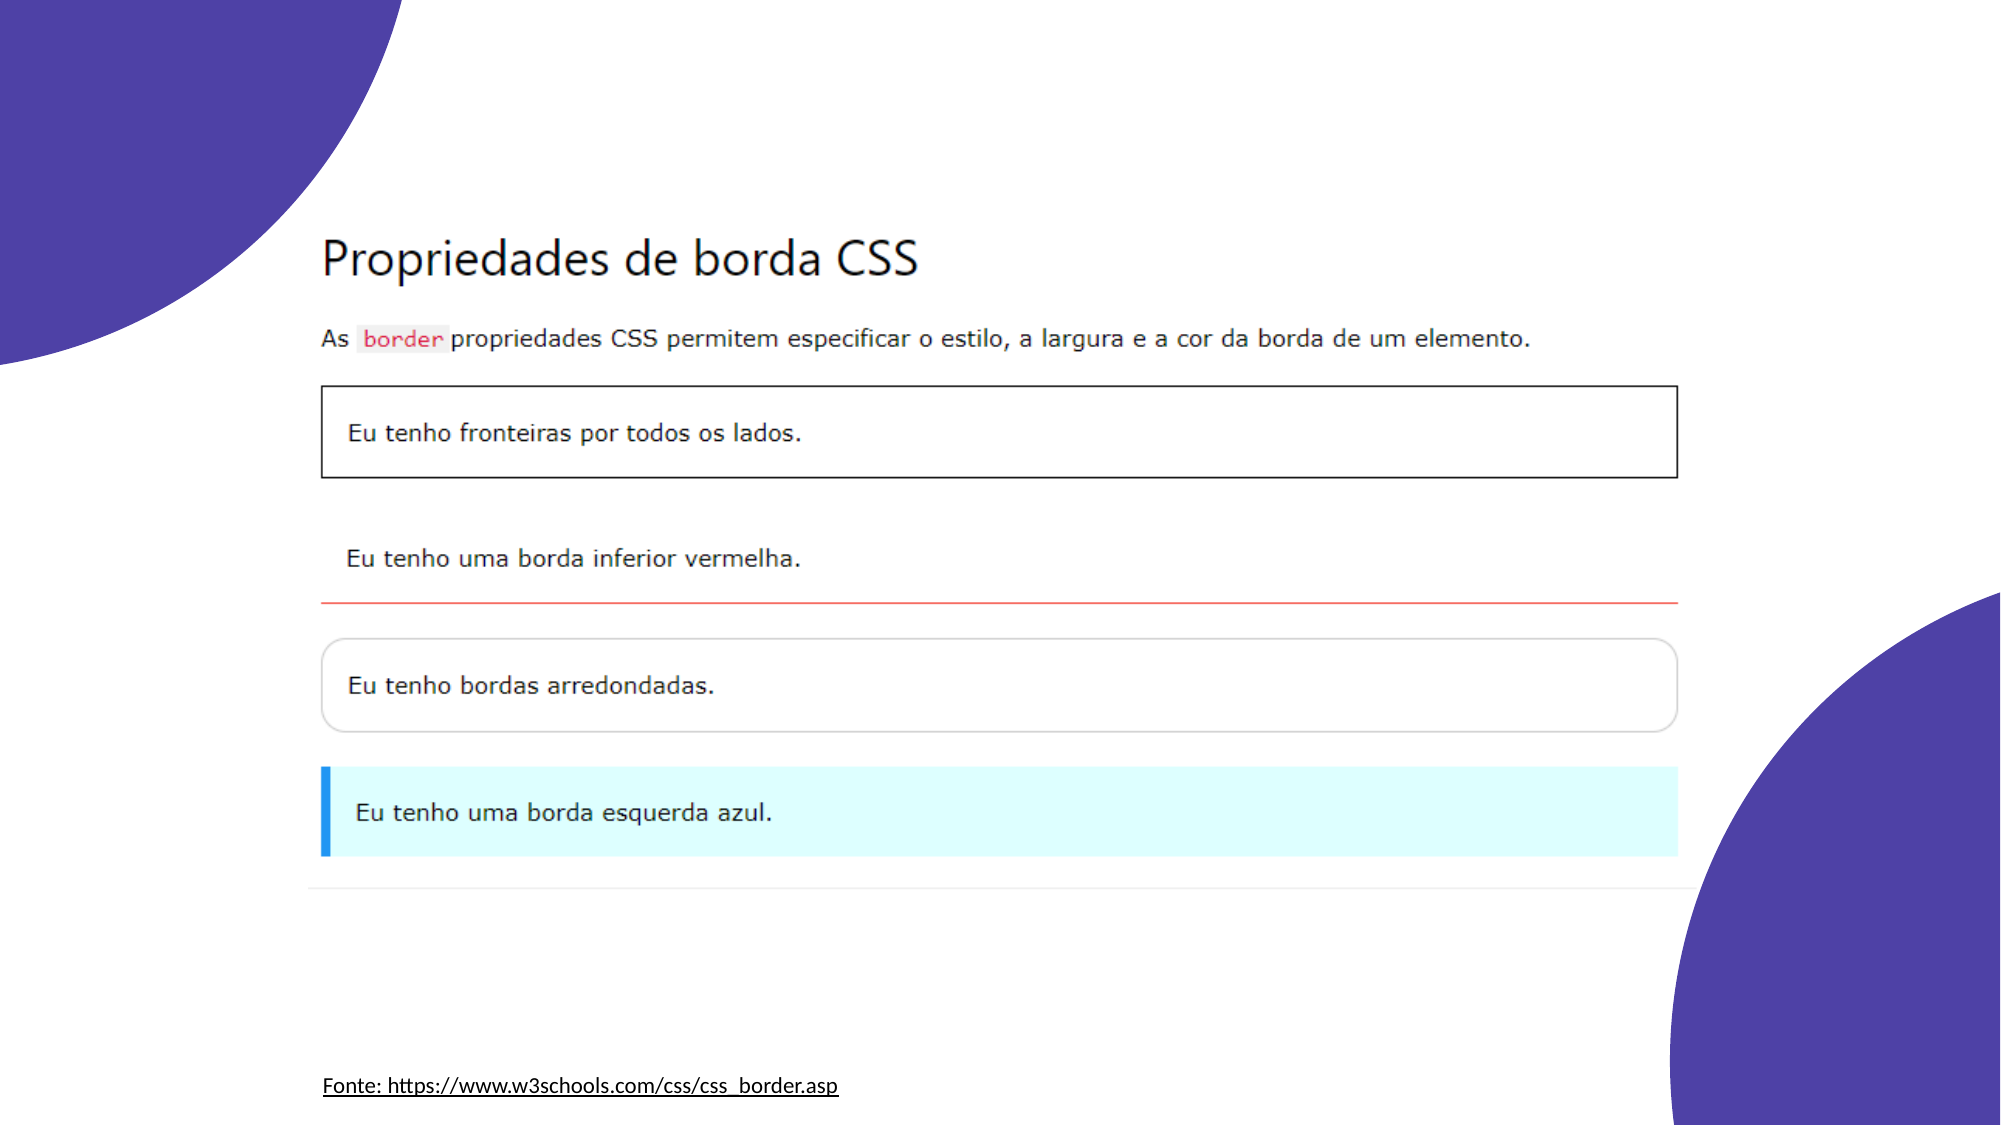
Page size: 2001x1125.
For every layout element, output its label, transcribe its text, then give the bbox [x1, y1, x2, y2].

picture [308, 205, 1697, 895]
text_box Fonte: https://www.w3schools.com/css/css_border.asp [308, 1063, 914, 1106]
